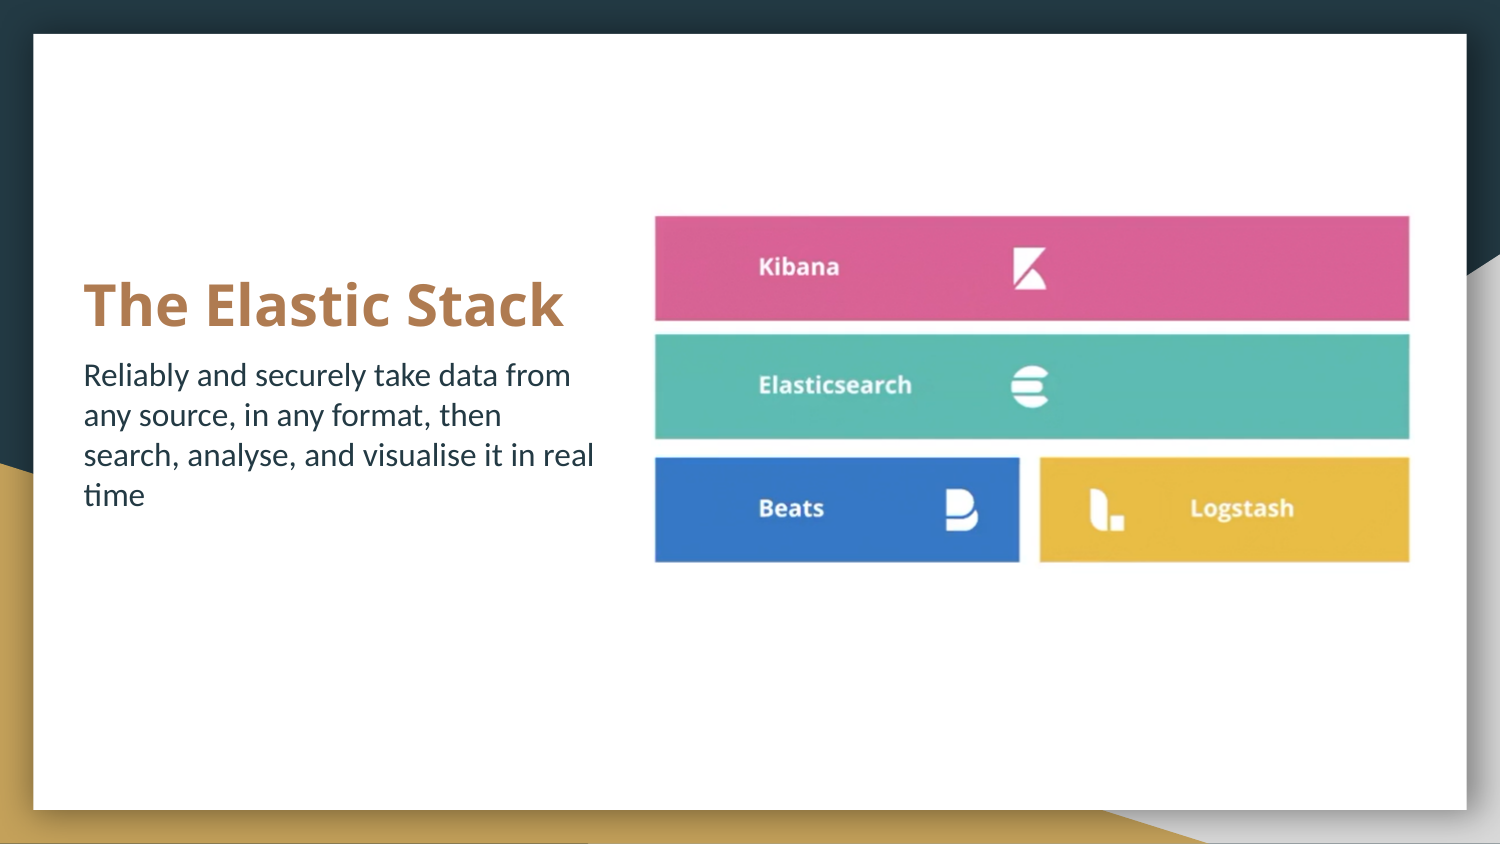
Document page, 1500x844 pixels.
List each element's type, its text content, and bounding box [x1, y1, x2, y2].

title The Elastic Stack [68, 253, 581, 337]
picture [650, 204, 1415, 577]
text_box Reliably and securely take data from any source, in any format, then search, analyse, and visualise it in real time [68, 337, 612, 528]
